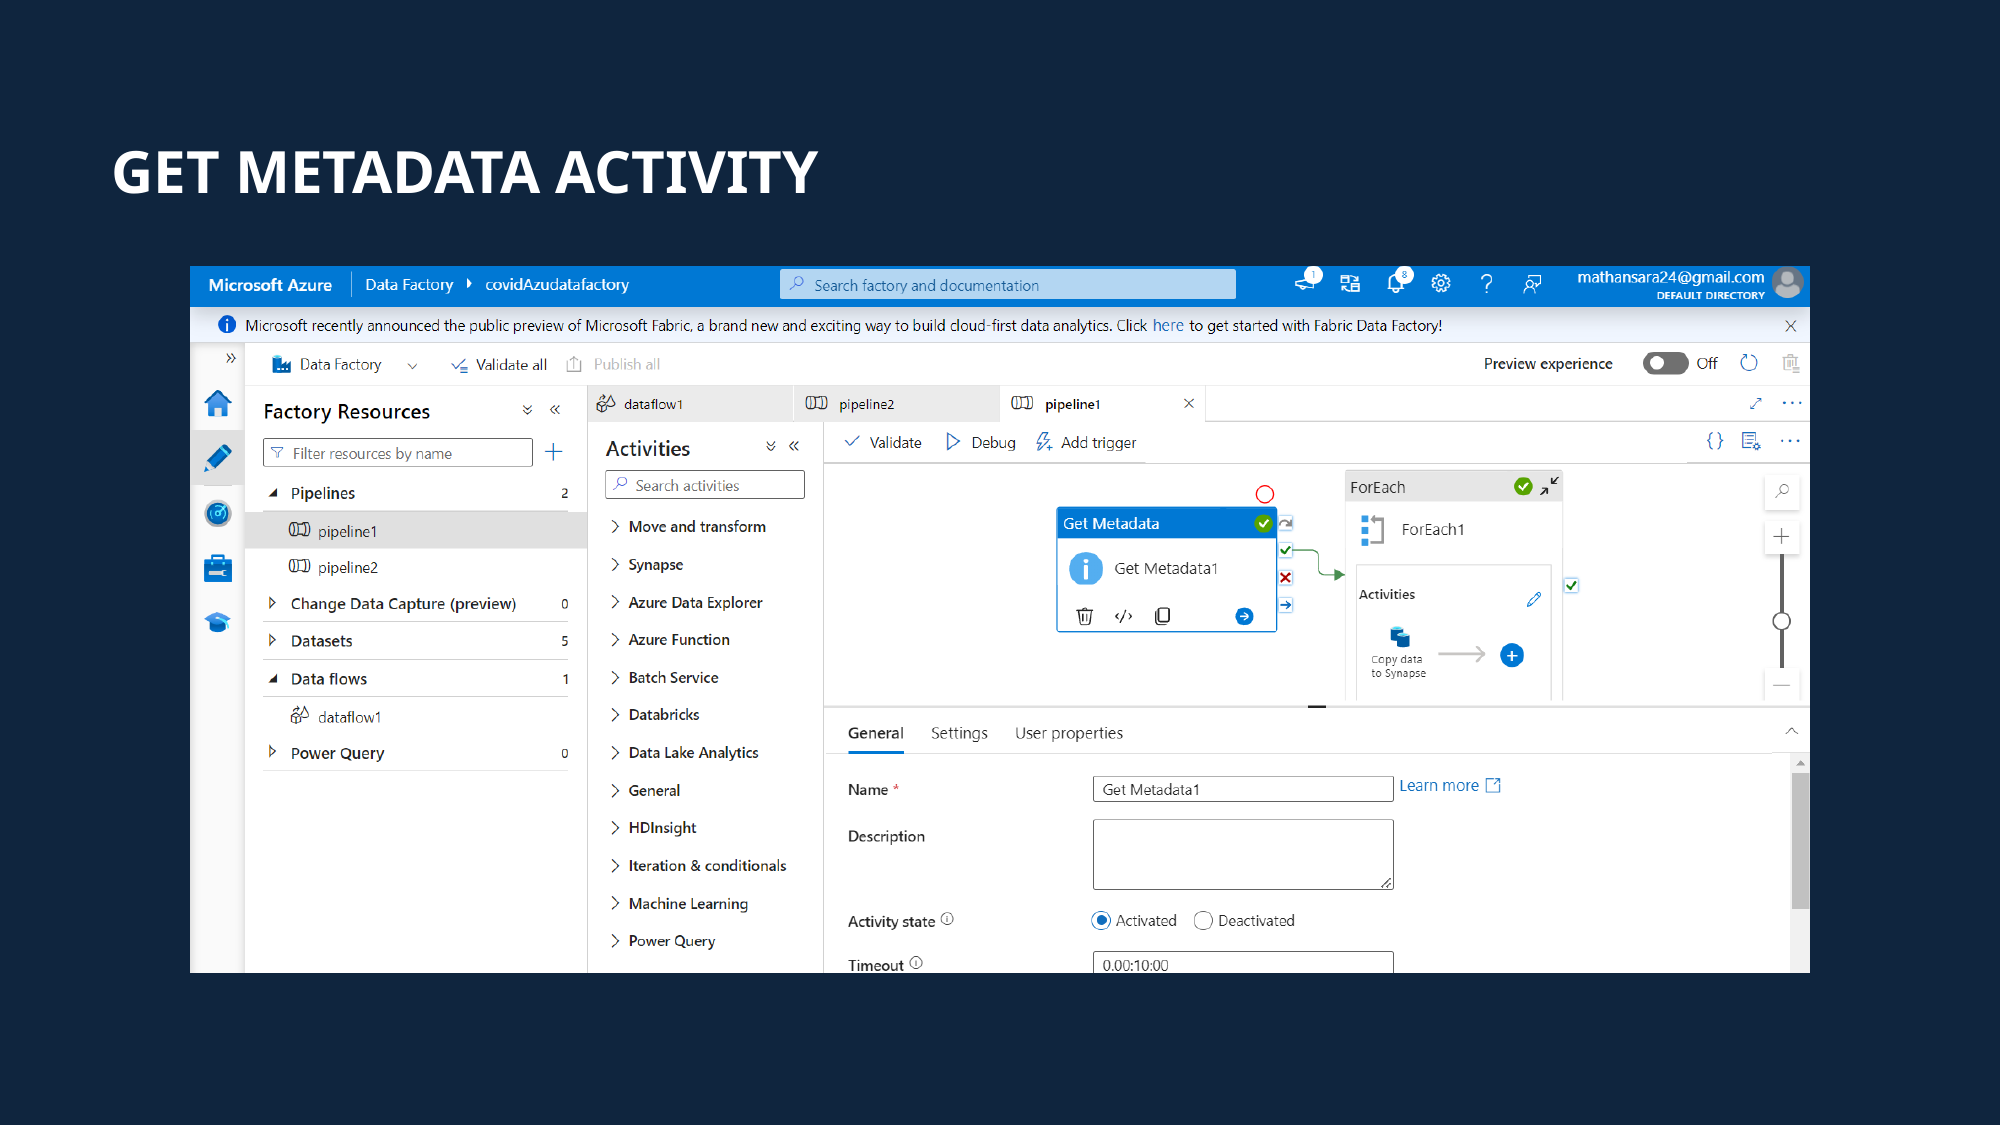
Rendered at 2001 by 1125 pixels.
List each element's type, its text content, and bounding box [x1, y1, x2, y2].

title GET METADATA ACTIVITY [96, 83, 1822, 267]
picture [190, 266, 1810, 973]
